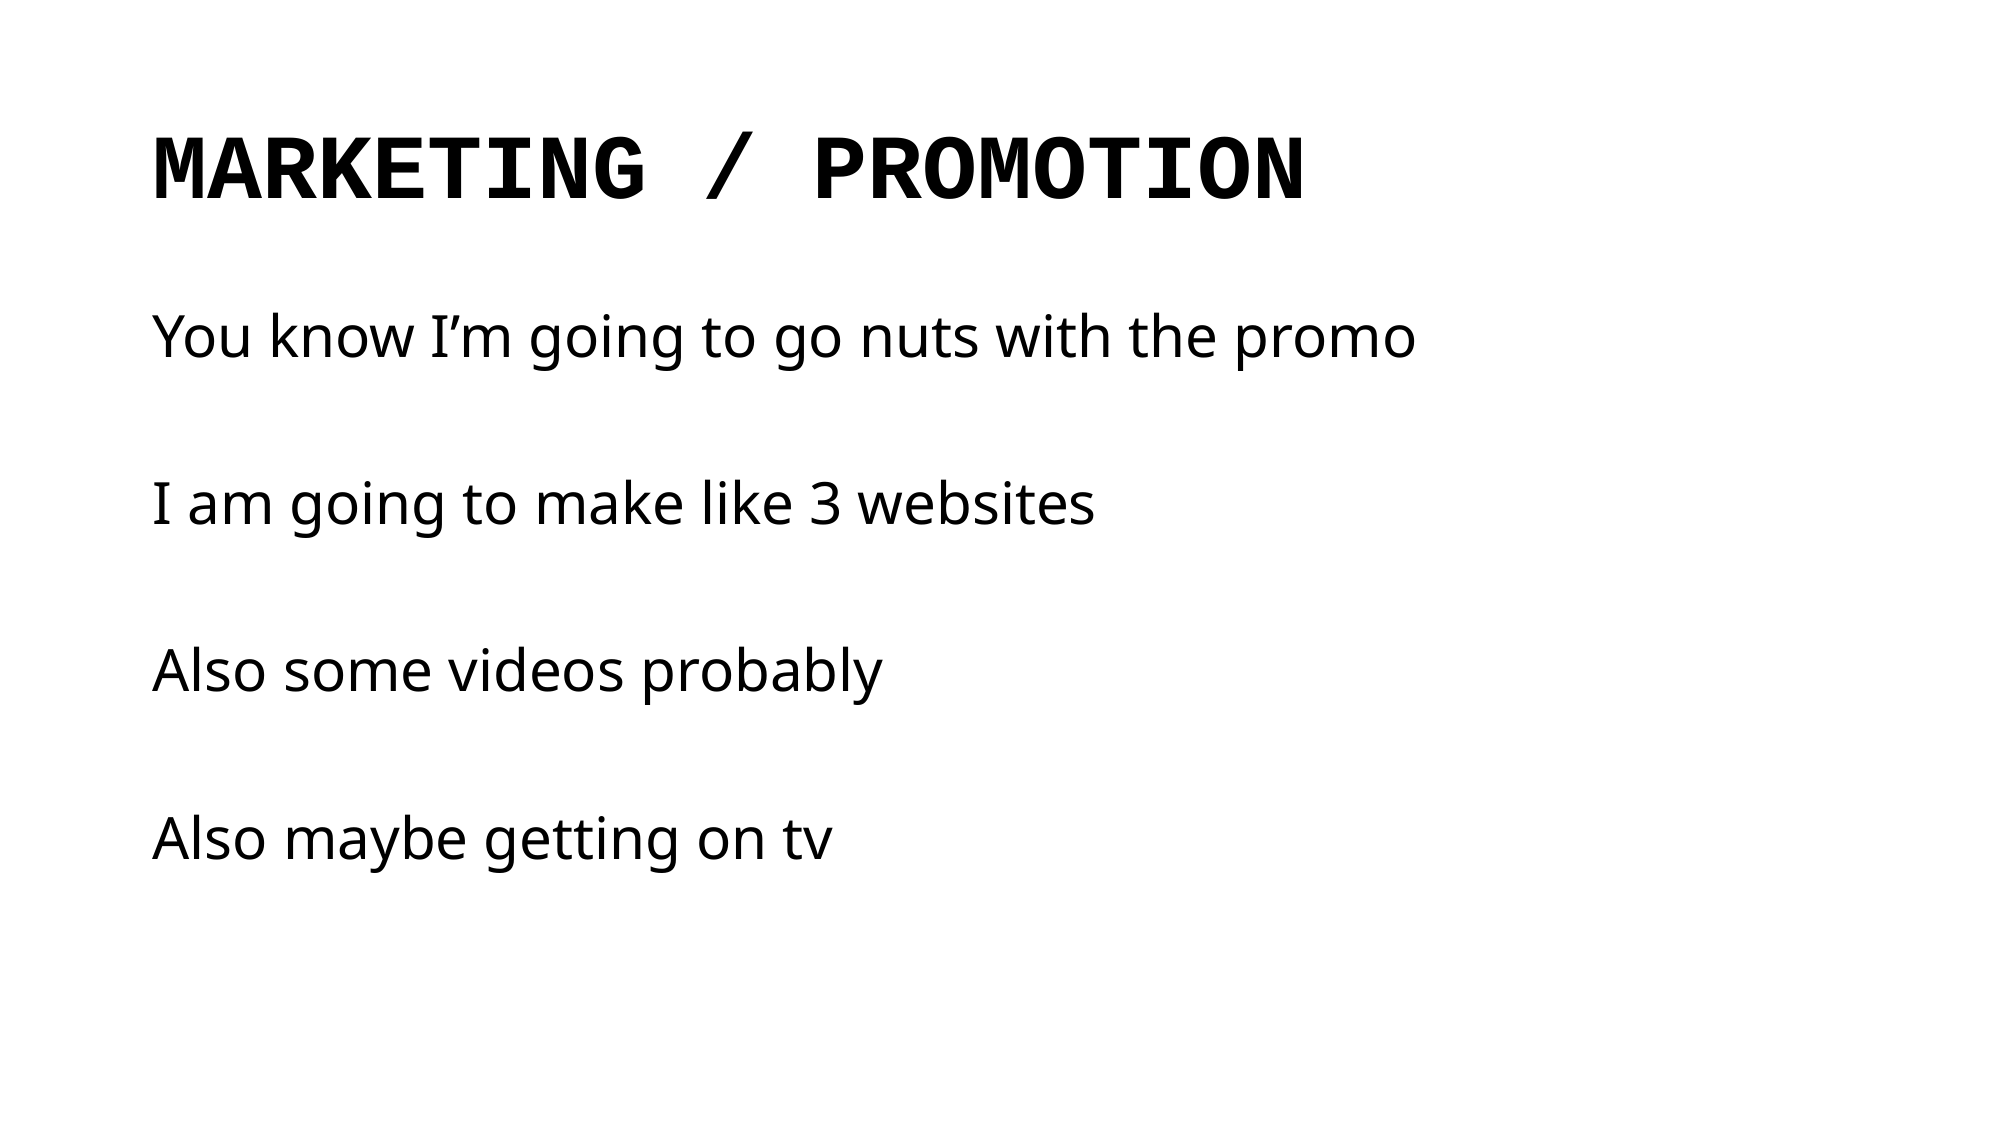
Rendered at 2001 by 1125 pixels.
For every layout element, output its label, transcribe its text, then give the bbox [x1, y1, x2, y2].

list You know I’m going to go nuts with the promo I am going to make like 3 websites Also some videos probably Also maybe getting on tv [137, 299, 1863, 1014]
title MARKETING / PROMOTION [137, 59, 1863, 278]
